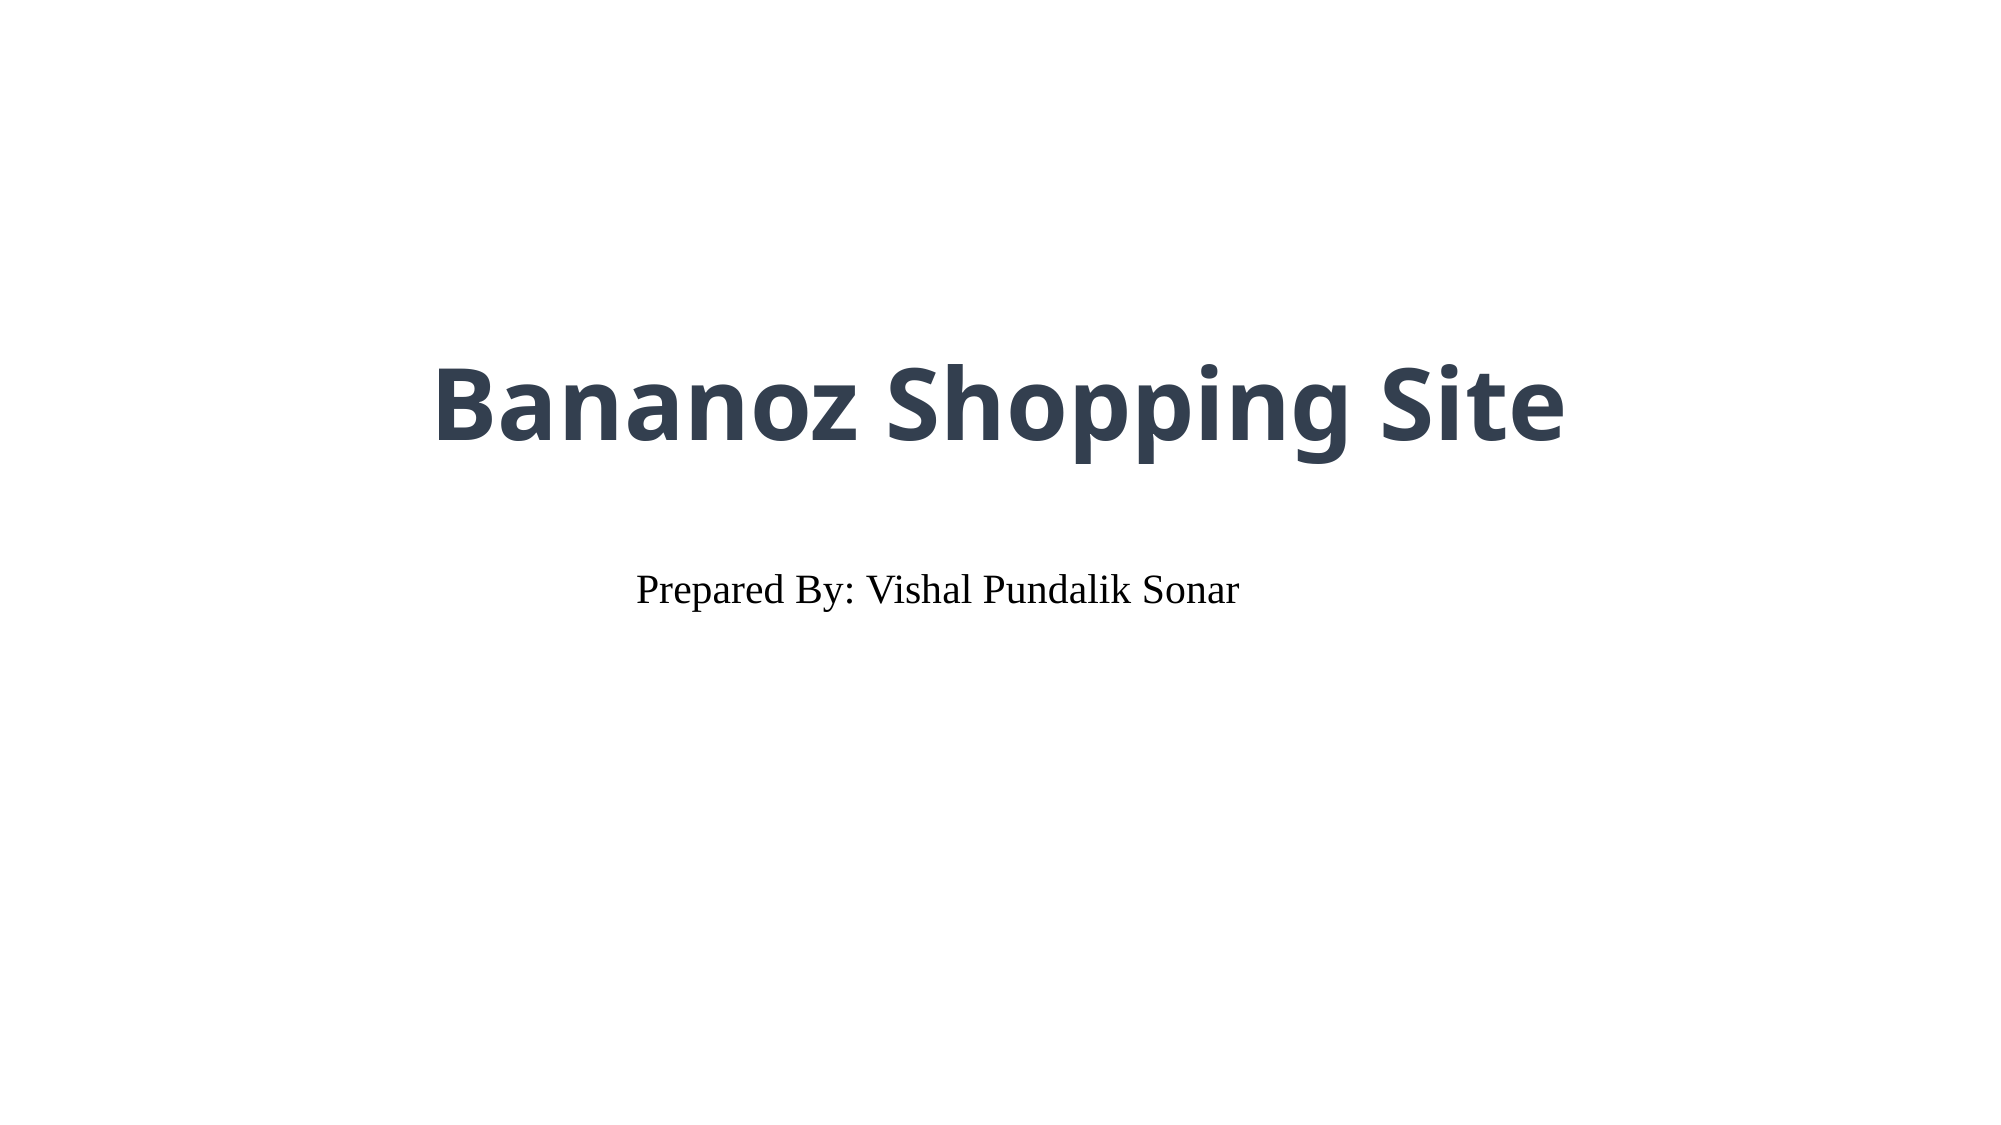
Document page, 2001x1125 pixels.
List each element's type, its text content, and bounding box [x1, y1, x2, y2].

subtitle Prepared By: Vishal Pundalik Sonar [272, 560, 1750, 908]
title Bananoz Shopping Site [249, 184, 1750, 470]
